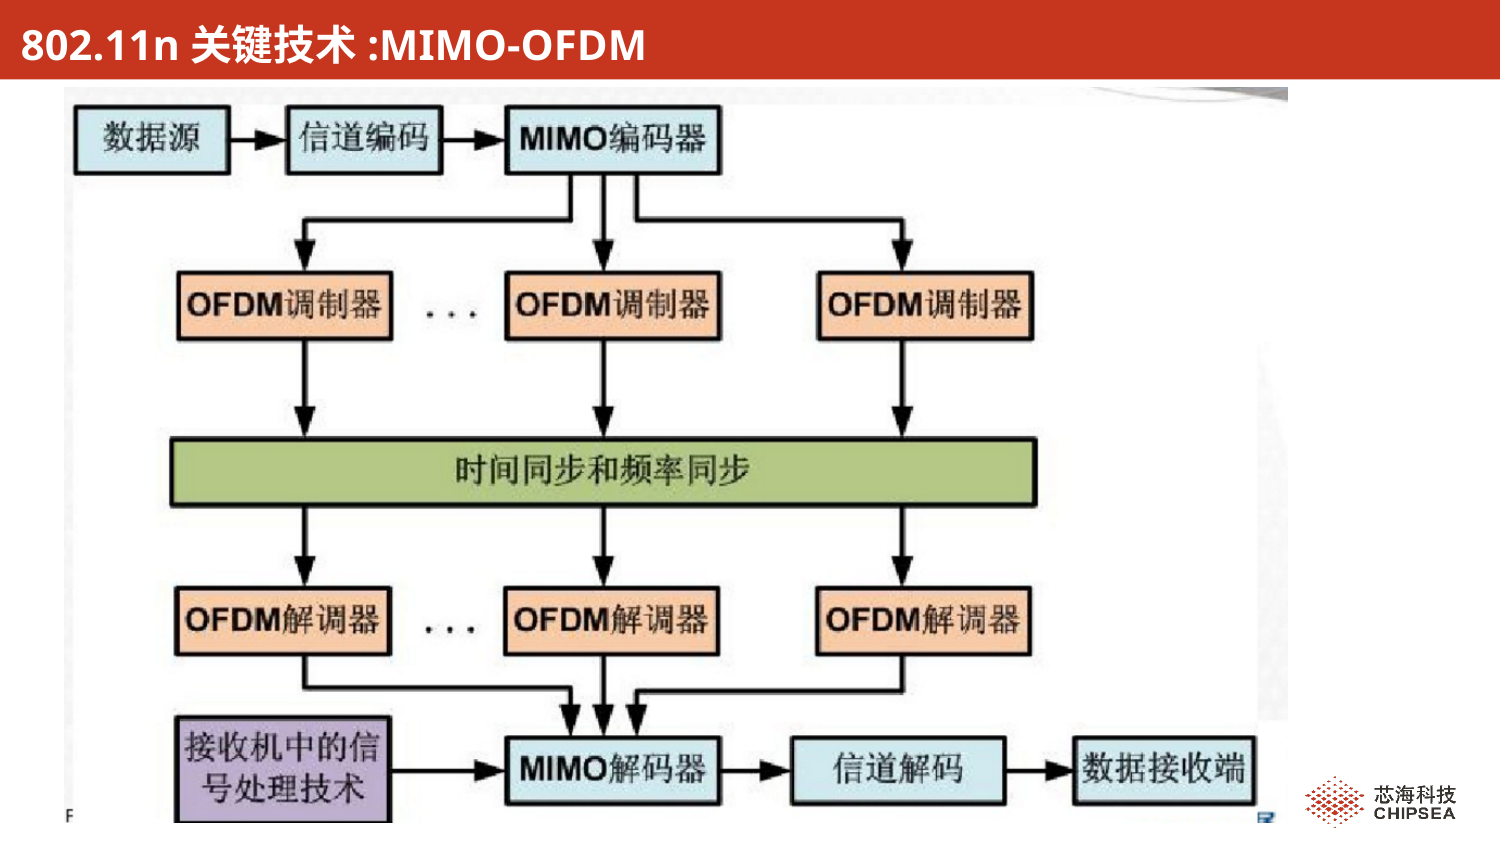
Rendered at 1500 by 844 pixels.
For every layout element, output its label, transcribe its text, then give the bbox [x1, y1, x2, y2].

text_box [0, 0, 1500, 81]
text_box 802.11n关键技术:MIMO-OFDM [5, 14, 1270, 73]
picture [64, 87, 1288, 823]
picture [1305, 776, 1456, 828]
